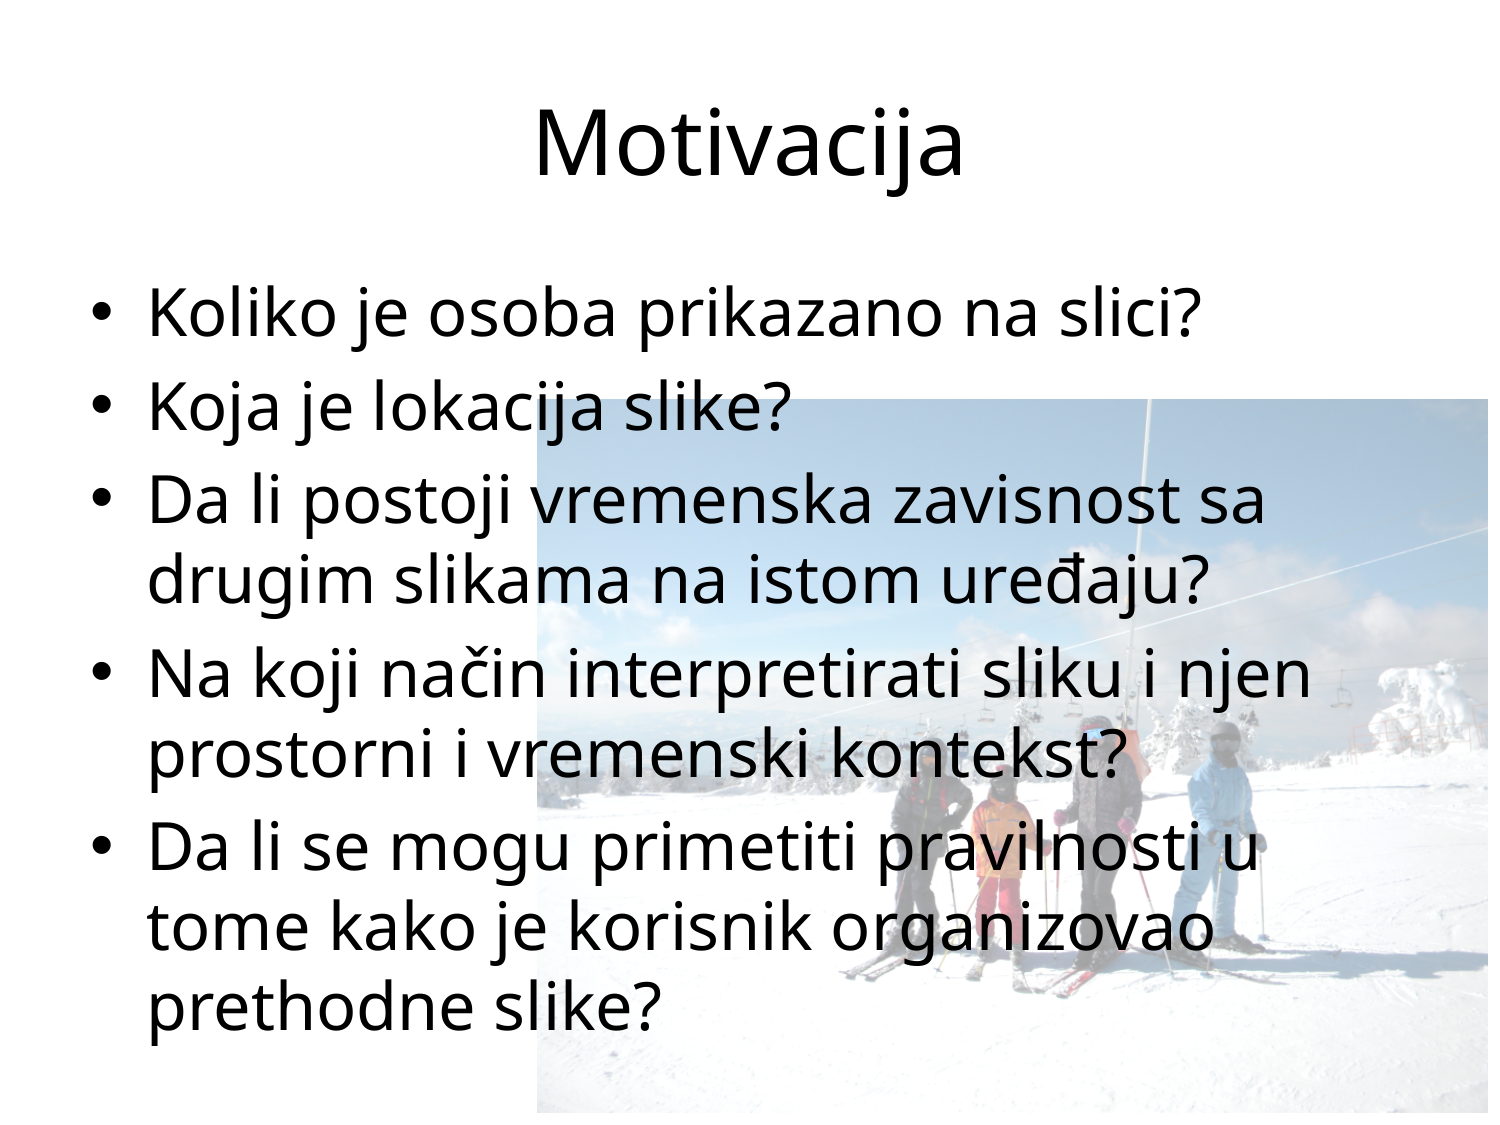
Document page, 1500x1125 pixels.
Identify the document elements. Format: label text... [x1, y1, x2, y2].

picture [537, 399, 1488, 1113]
list Koliko je osoba prikazano na slici? Koja je lokacija slike? Da li postoji vremenska zavisnost sa drugim slikama na istom uređaju? Na koji način interpretirati sliku i njen prostorni i vremenski kontekst? Da li se mogu primetiti pravilnosti u tome kako je korisnik organizovao prethodne slike? [75, 262, 1425, 1088]
title Motivacija [75, 45, 1425, 233]
